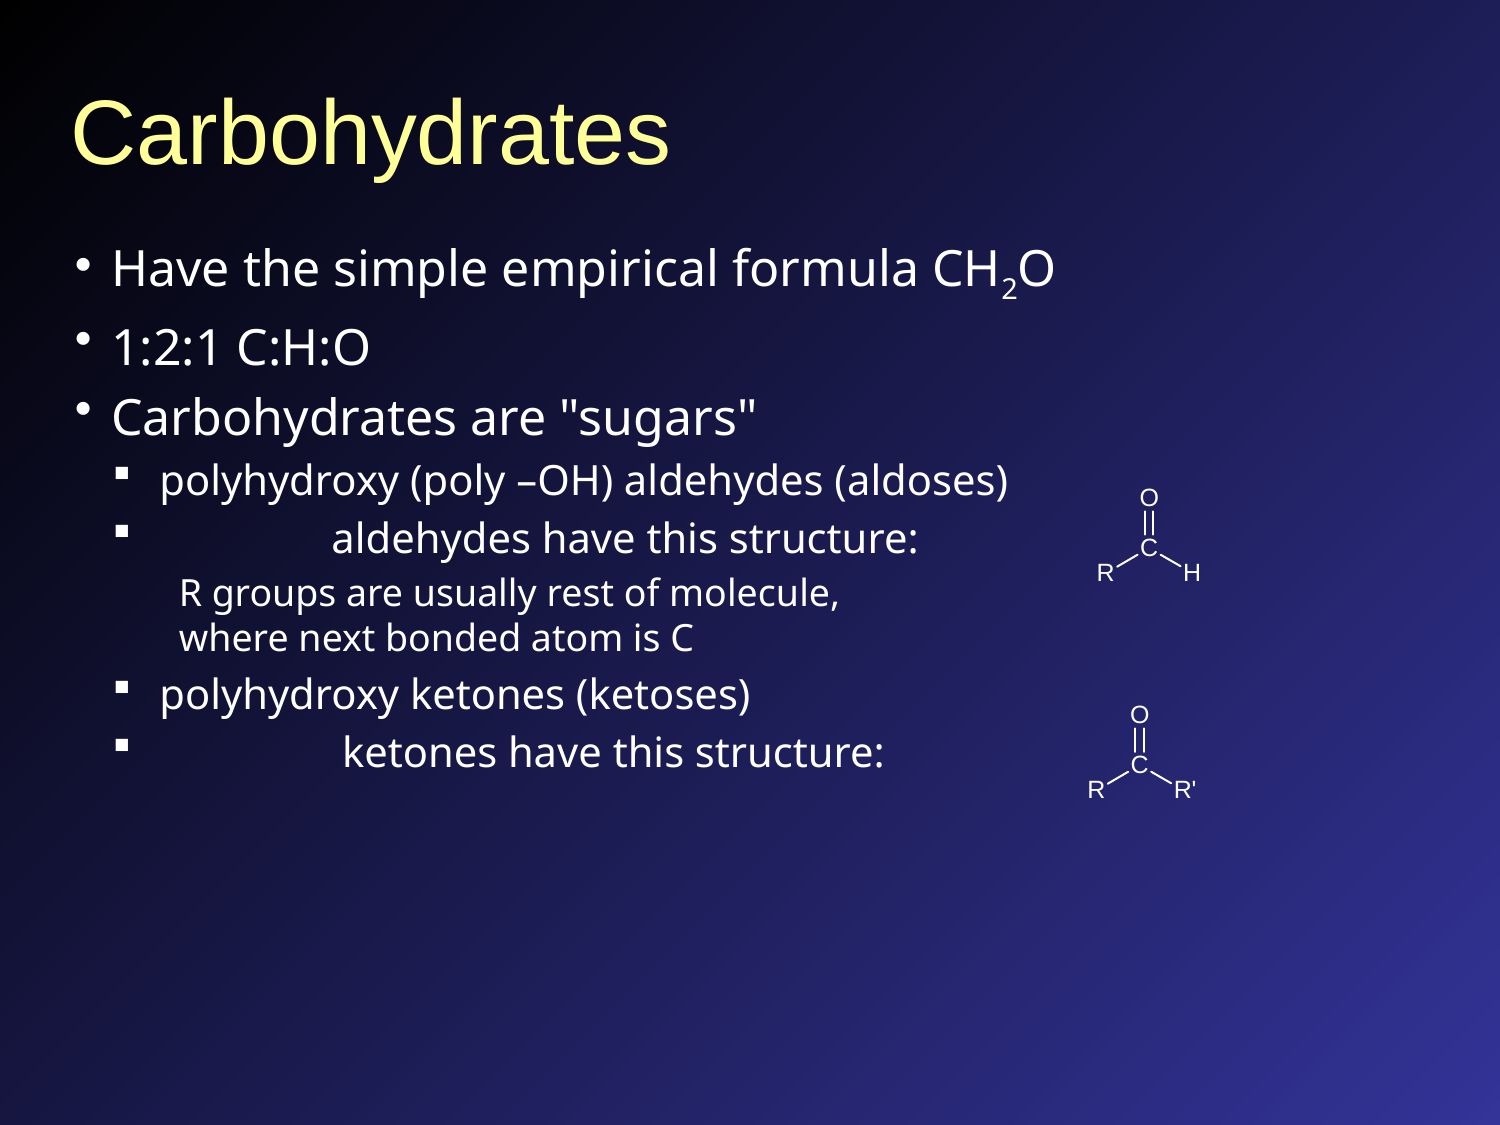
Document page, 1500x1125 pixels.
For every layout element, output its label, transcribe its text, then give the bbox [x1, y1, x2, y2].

title Carbohydrates [55, 65, 1435, 192]
list Have the simple empirical formula CH2O 1:2:1 C:H:O Carbohydrates are "sugars" polyhydroxy (poly –OH) aldehydes (aldoses) aldehydes have this structure: R groups are usually rest of molecule, where next bonded atom is C polyhydroxy ketones (ketoses) ketones have this structure: [59, 228, 1437, 1006]
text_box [1086, 700, 1198, 805]
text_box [1096, 483, 1202, 588]
